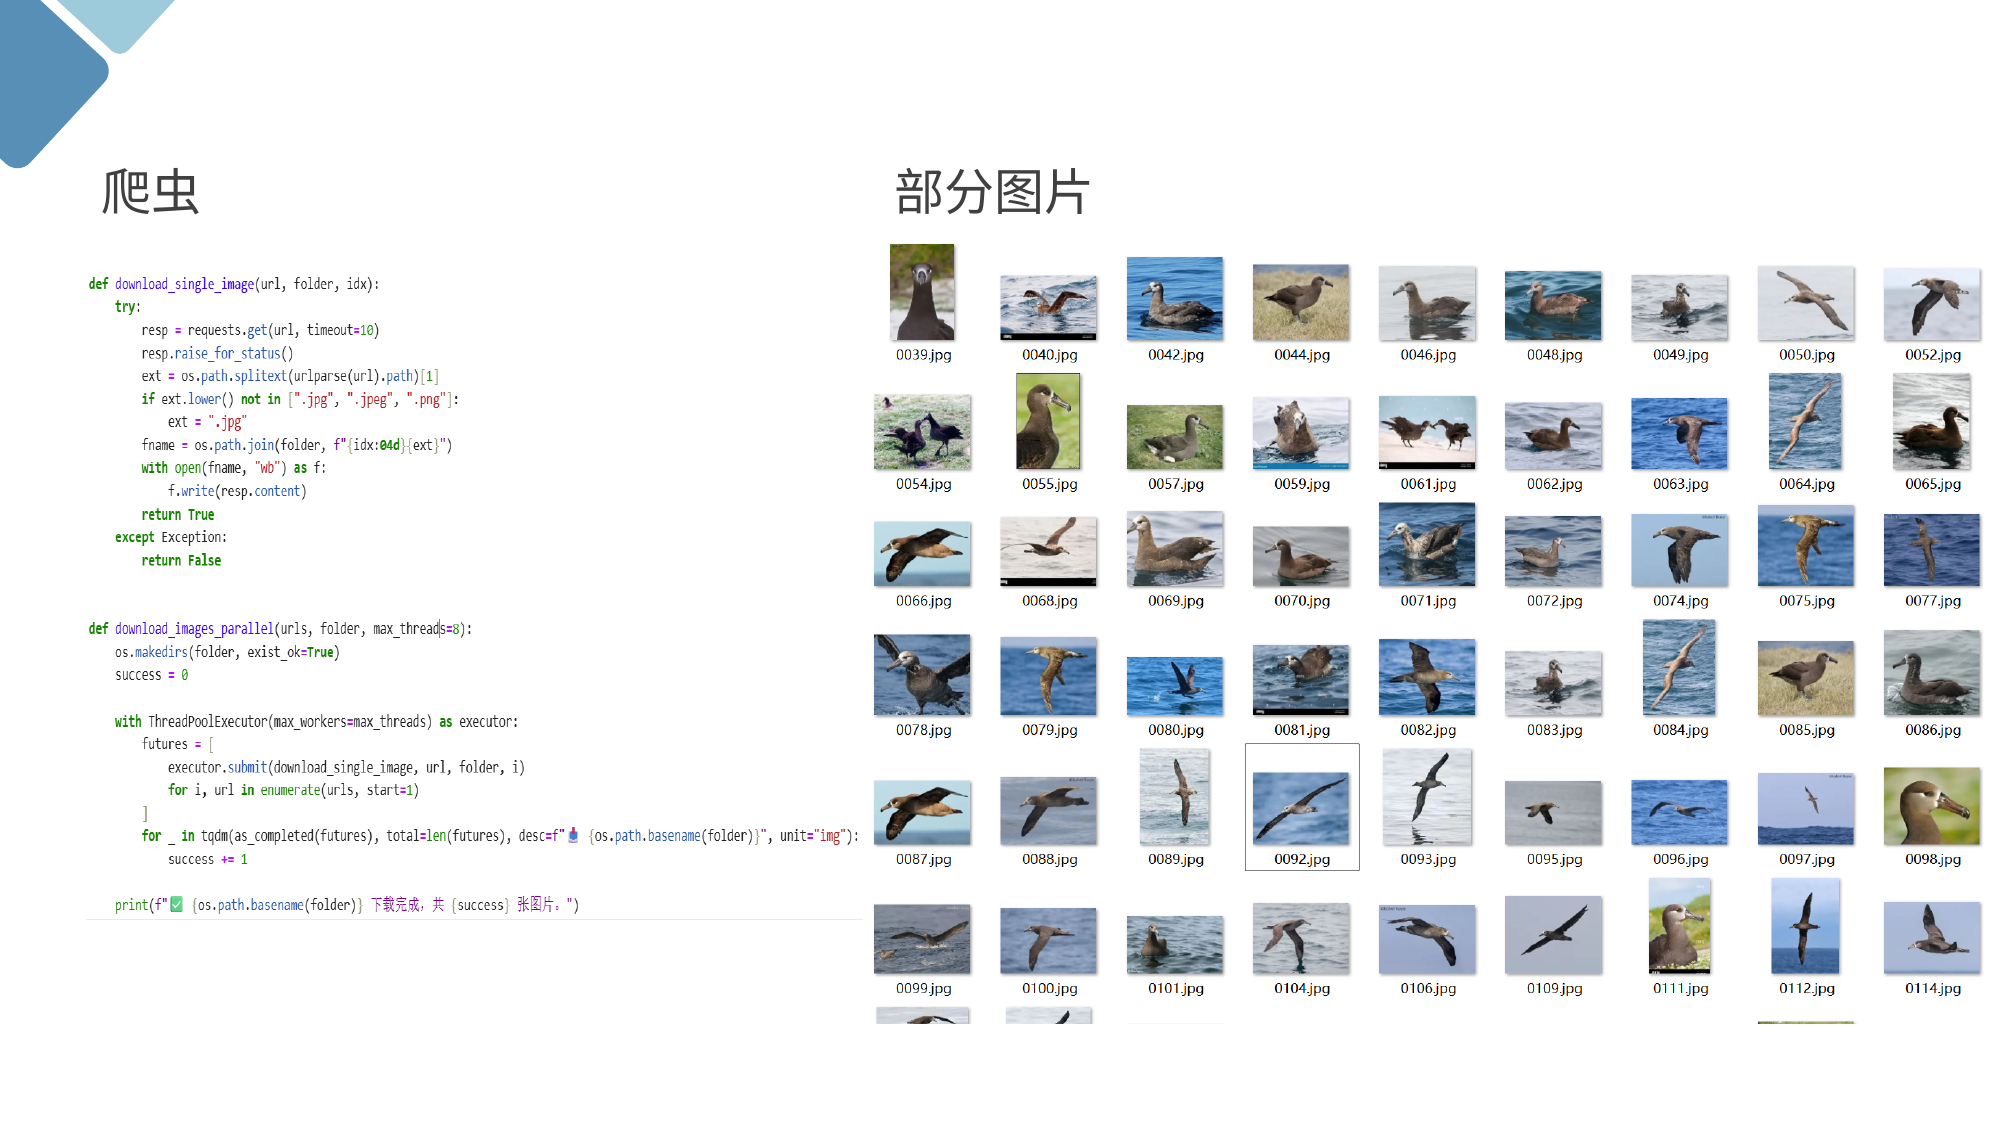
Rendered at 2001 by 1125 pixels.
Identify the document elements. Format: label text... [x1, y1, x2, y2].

text_box [0, 0, 110, 170]
text_box 部分图片 [879, 153, 2000, 296]
text_box [55, 0, 177, 55]
picture [86, 238, 1993, 1024]
text_box 爬虫 [86, 153, 879, 270]
